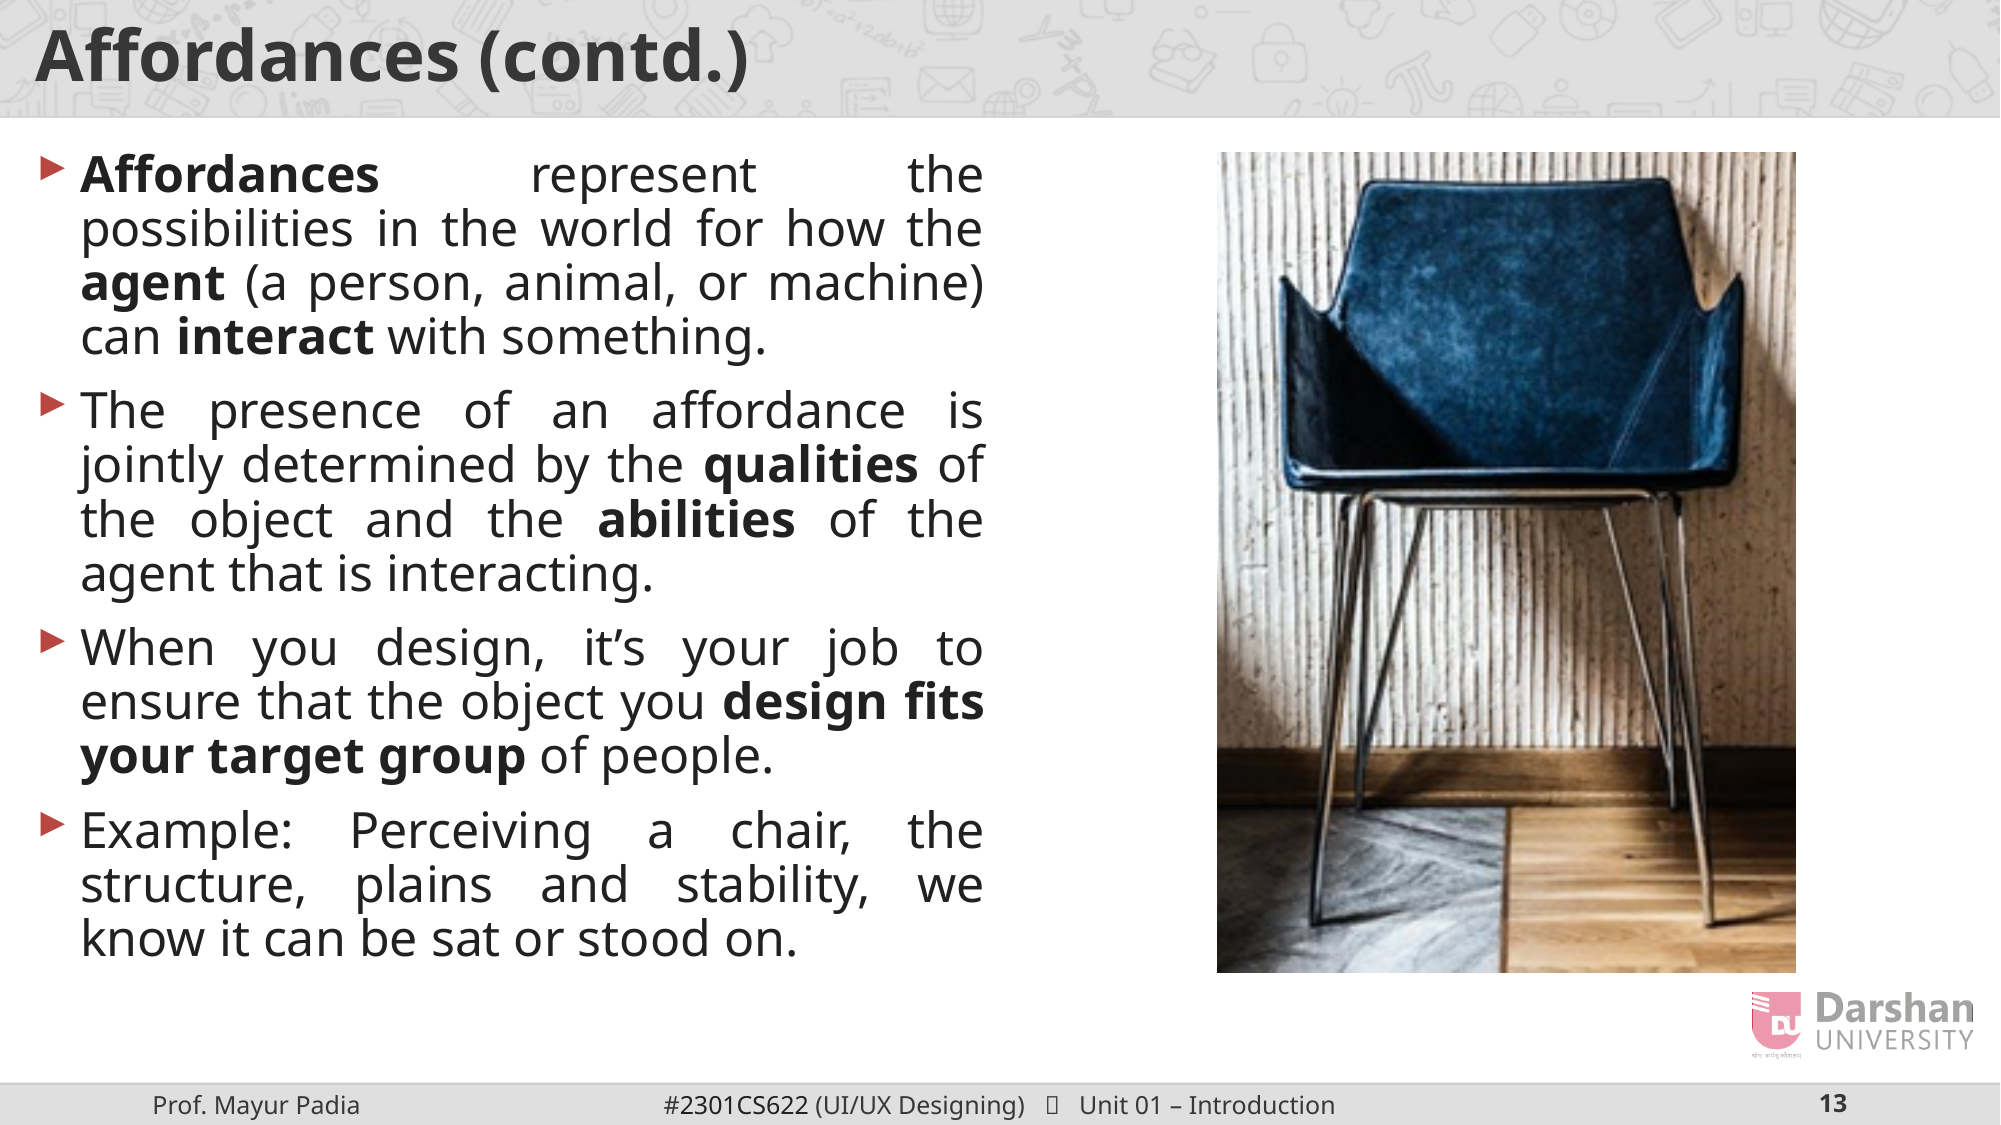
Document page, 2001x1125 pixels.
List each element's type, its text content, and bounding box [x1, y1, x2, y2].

picture [1217, 151, 1796, 973]
title Affordances (contd.) [0, 0, 2000, 117]
list Affordances represent the possibilities in the world for how the agent (a person, animal, or machine) can interact with something. The presence of an affordance is jointly determined by the qualities of the object and the abilities of the agent that is interacting. When you design, it’s your job to ensure that the object you design fits your target group of people. Example: Perceiving a chair, the structure, plains and stability, we know it can be sat or stood on. [21, 141, 1000, 1059]
